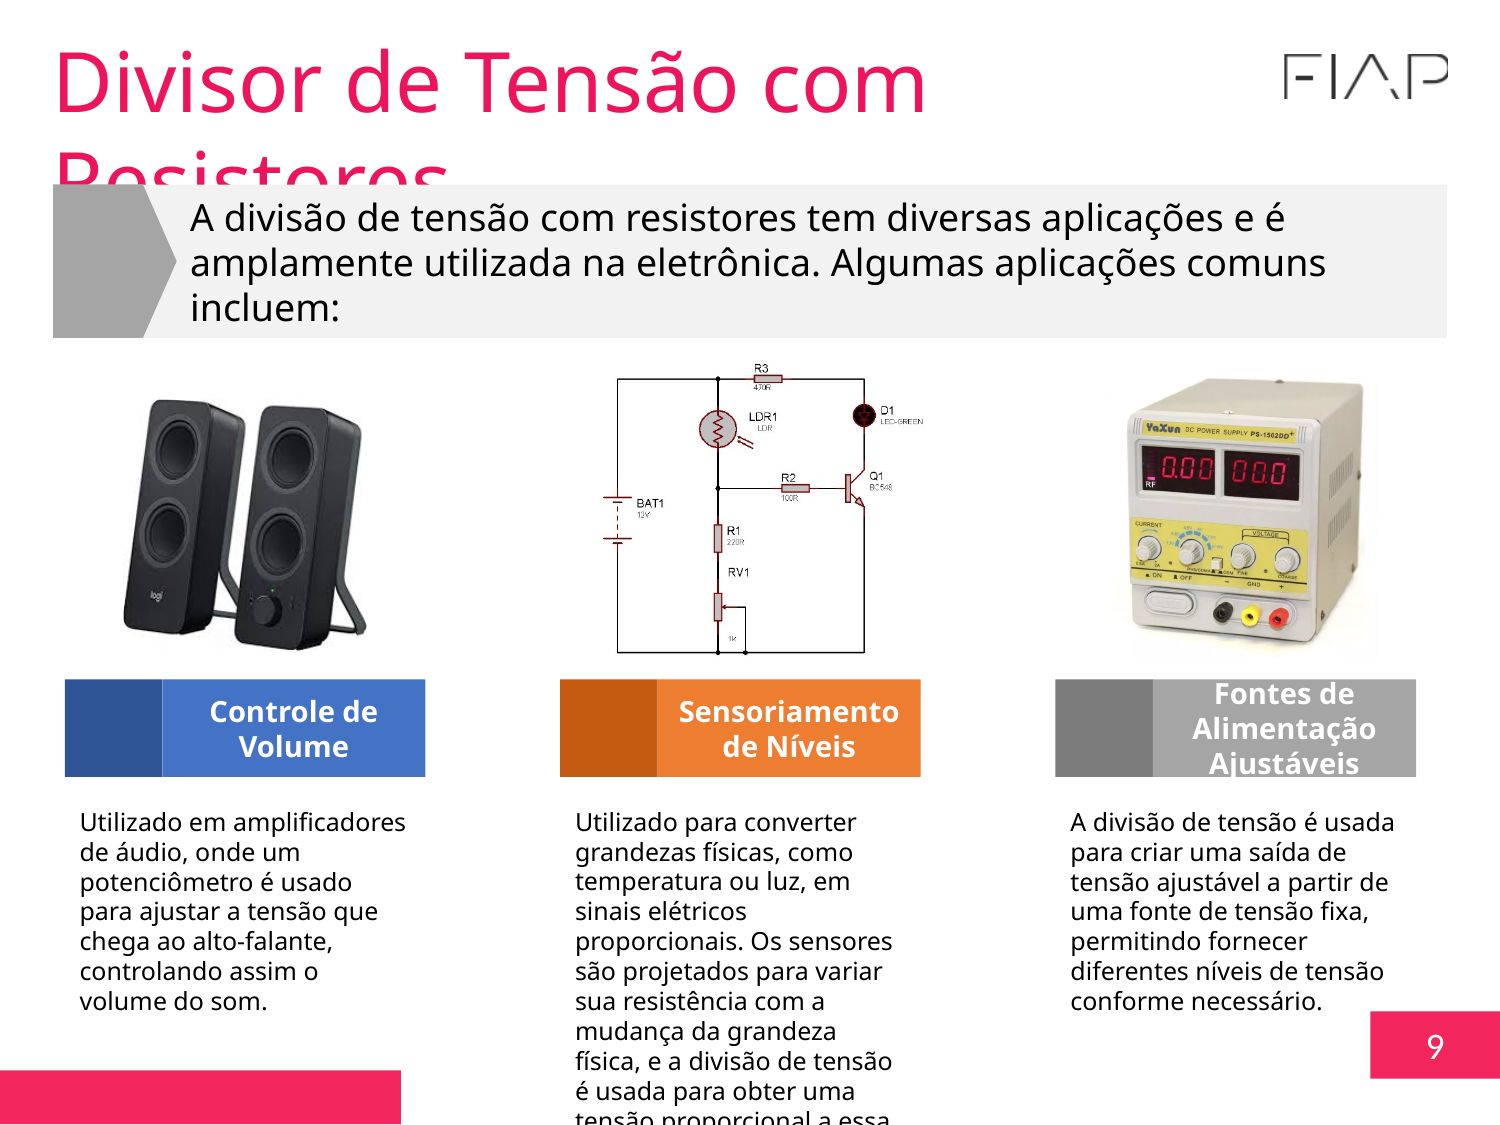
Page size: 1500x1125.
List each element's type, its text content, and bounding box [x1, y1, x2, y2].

text_box Divisor de Tensão com Resistores [37, 21, 1199, 237]
picture [1091, 355, 1377, 657]
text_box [53, 184, 1447, 338]
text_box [560, 679, 921, 1117]
picture [596, 357, 933, 673]
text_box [1055, 679, 1417, 996]
picture [123, 399, 367, 651]
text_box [64, 679, 426, 996]
